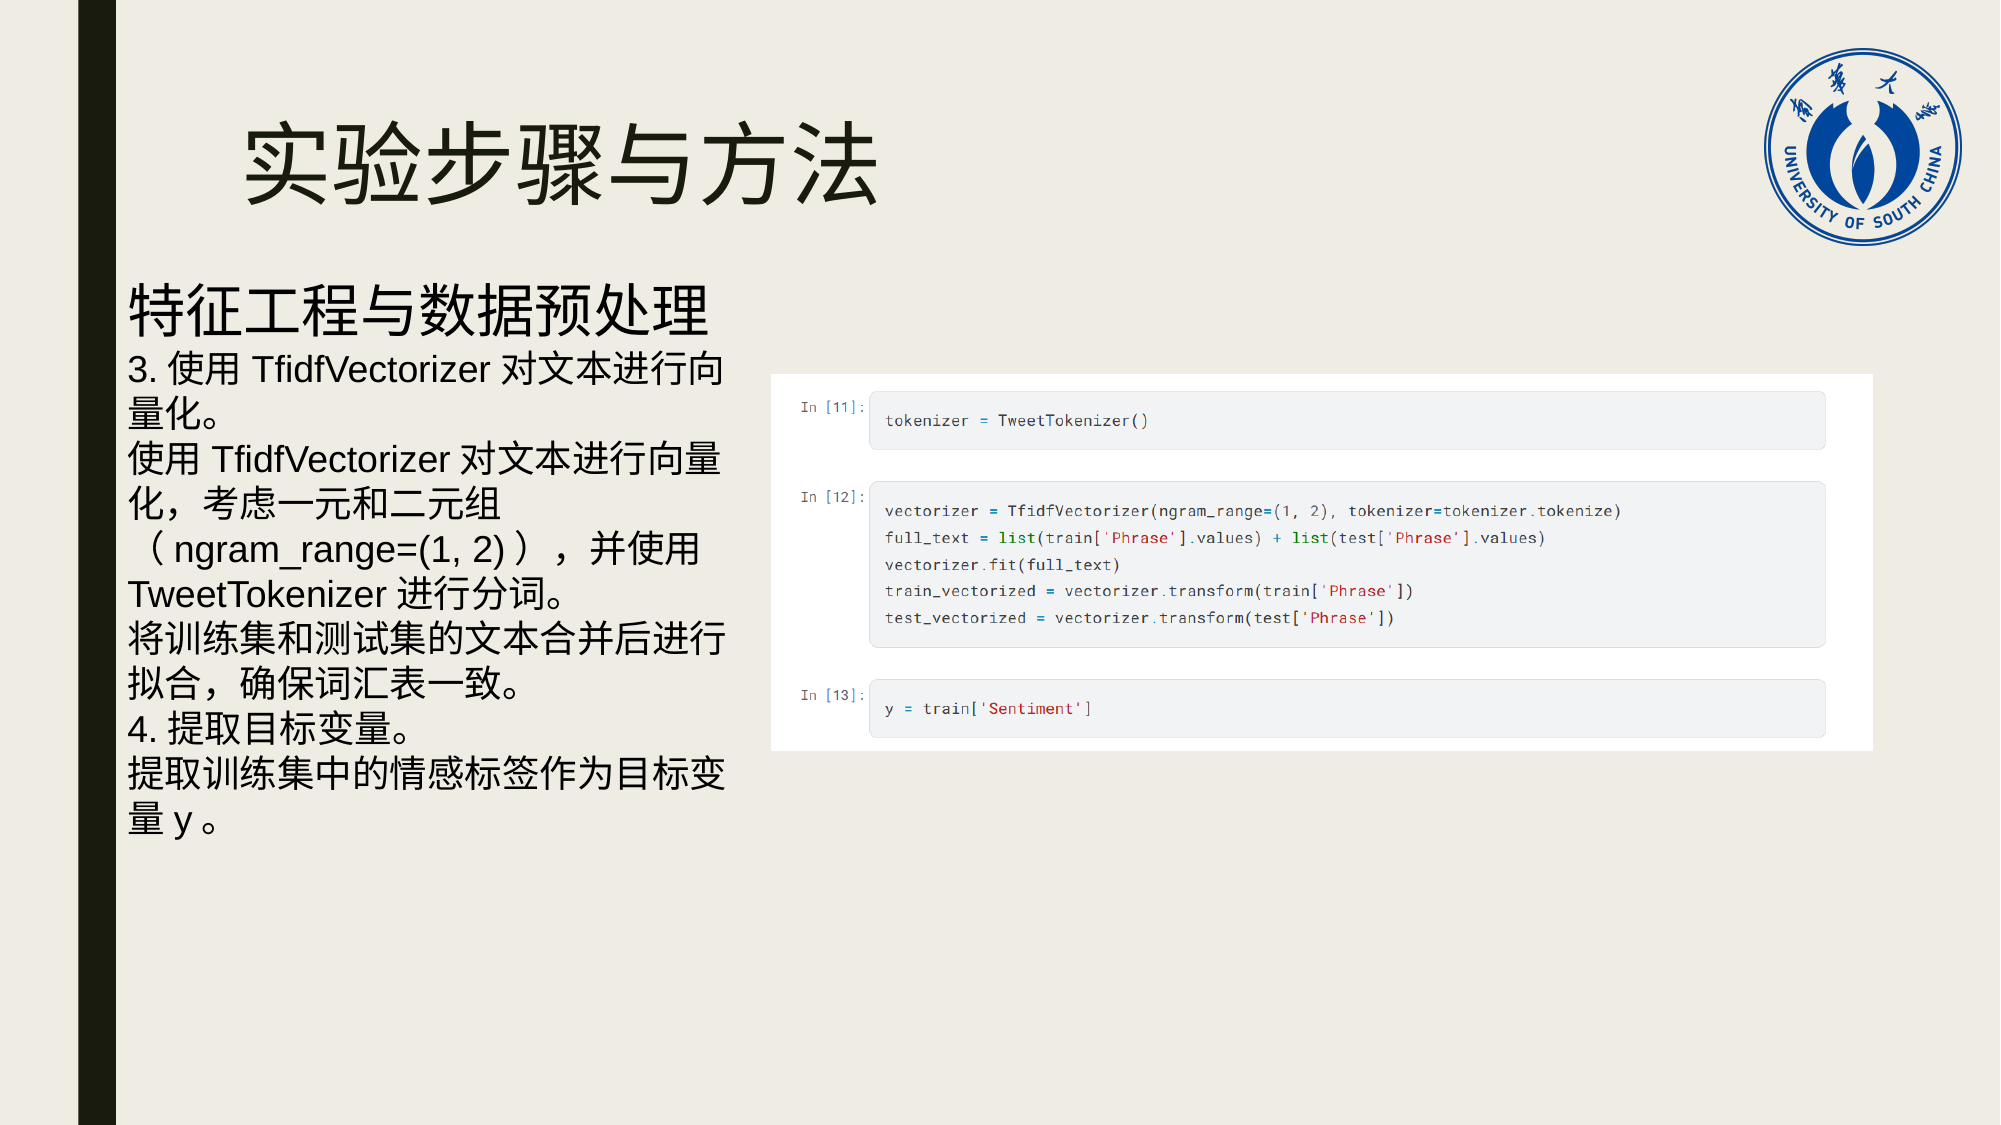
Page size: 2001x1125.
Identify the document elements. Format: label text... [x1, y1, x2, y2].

picture [771, 374, 1873, 751]
picture [1764, 48, 1962, 246]
list 特征工程与数据预处理 3.使用TfidfVectorizer对文本进行向量化。 使用TfidfVectorizer对文本进行向量化，考虑一元和二元组（ngram_range=(1, 2)），并使用TweetTokenizer进行分词。 将训练集和测试集的文本合并后进行拟合，确保词汇表一致。 4.提取目标变量。 提取训练集中的情感标签作为目标变量y。 [127, 238, 737, 887]
title 实验步骤与方法 [225, 112, 1800, 357]
